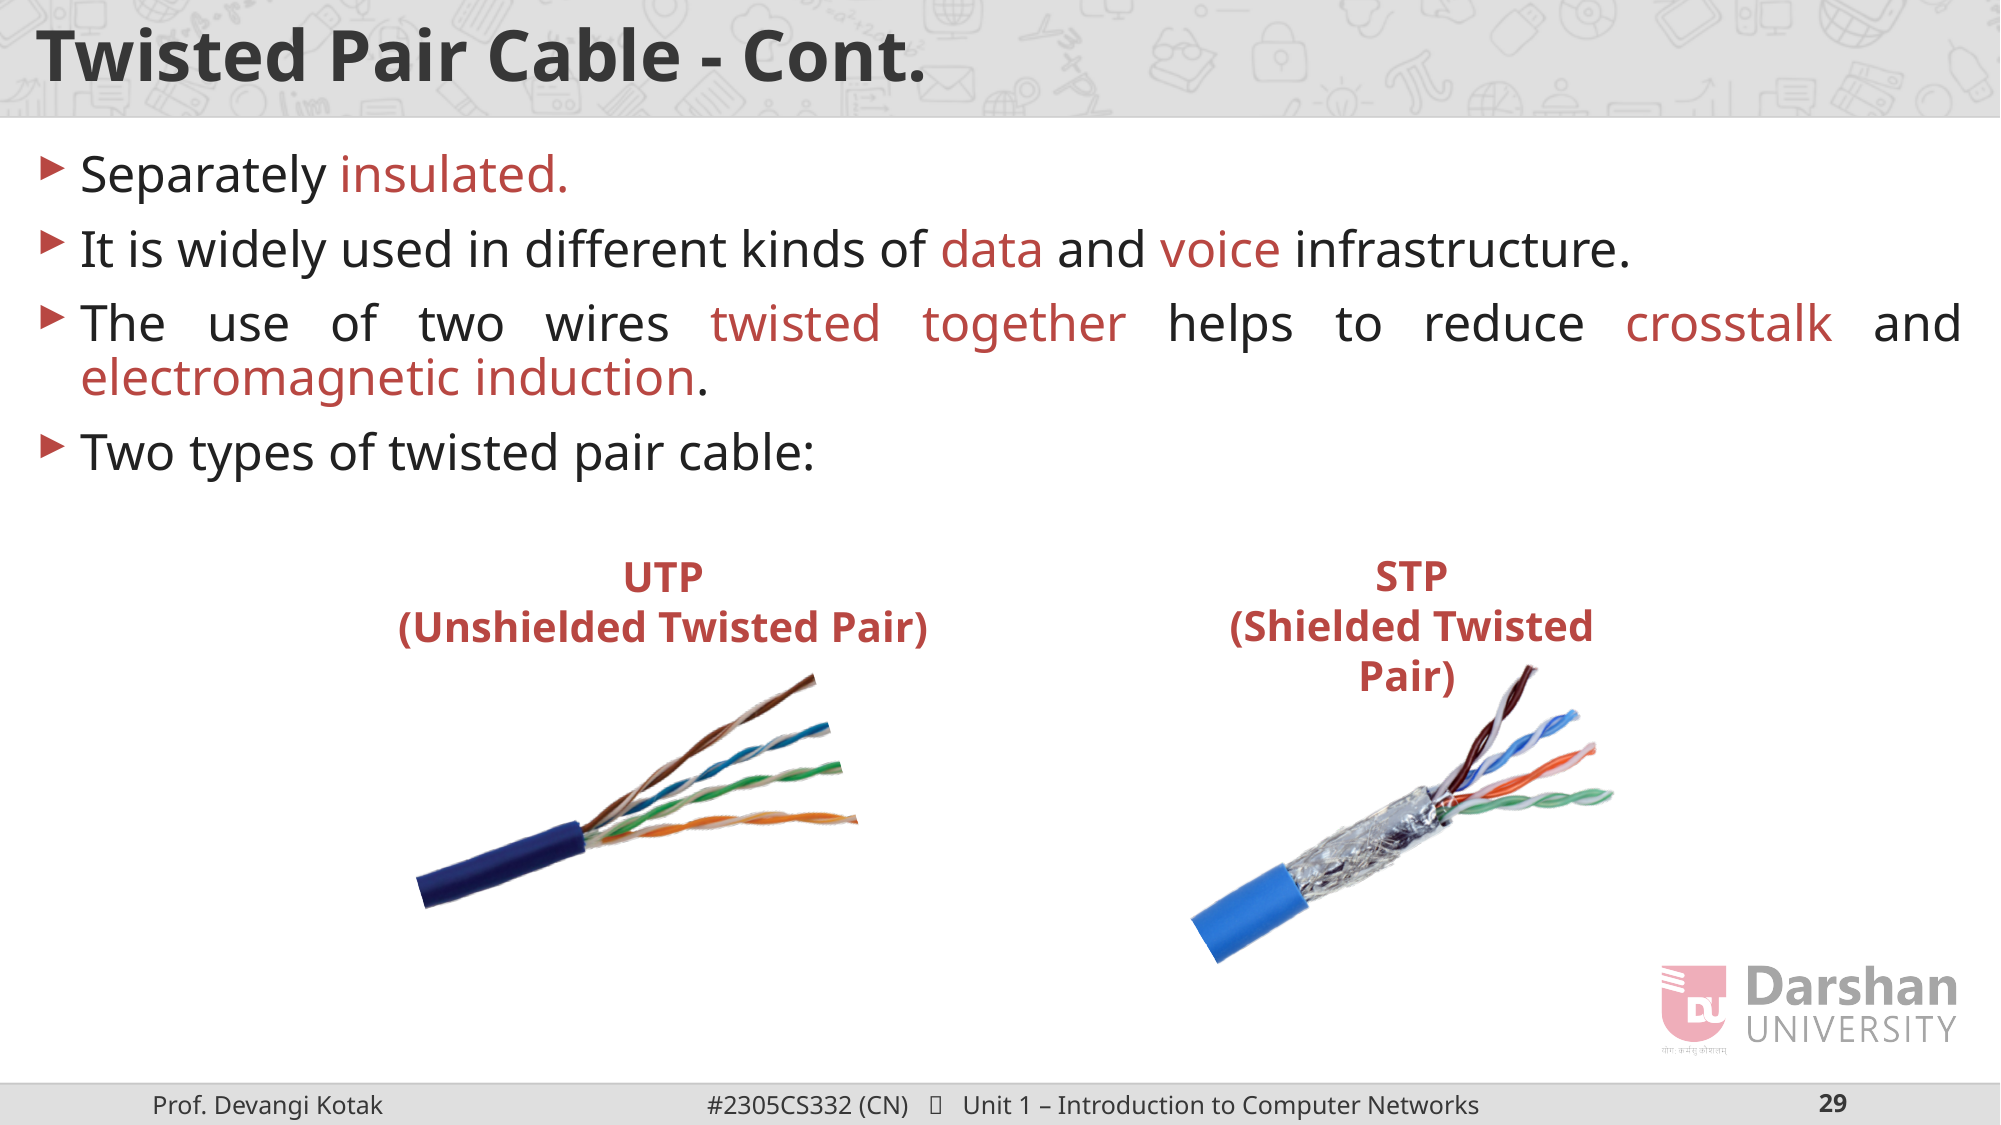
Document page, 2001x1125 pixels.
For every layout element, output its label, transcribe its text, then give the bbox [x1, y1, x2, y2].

picture [1136, 681, 1689, 1058]
list Separately insulated. It is widely used in different kinds of data and voice infrastructure. The use of two wires twisted together helps to reduce crosstalk and electromagnetic induction. Two types of twisted pair cable: [21, 141, 1979, 1059]
text_box STP (Shielded Twisted Pair) [1168, 542, 1656, 707]
picture [390, 664, 864, 972]
title Twisted Pair Cable - Cont. [0, 0, 2000, 117]
text_box UTP (Unshielded Twisted Pair) [383, 543, 954, 658]
